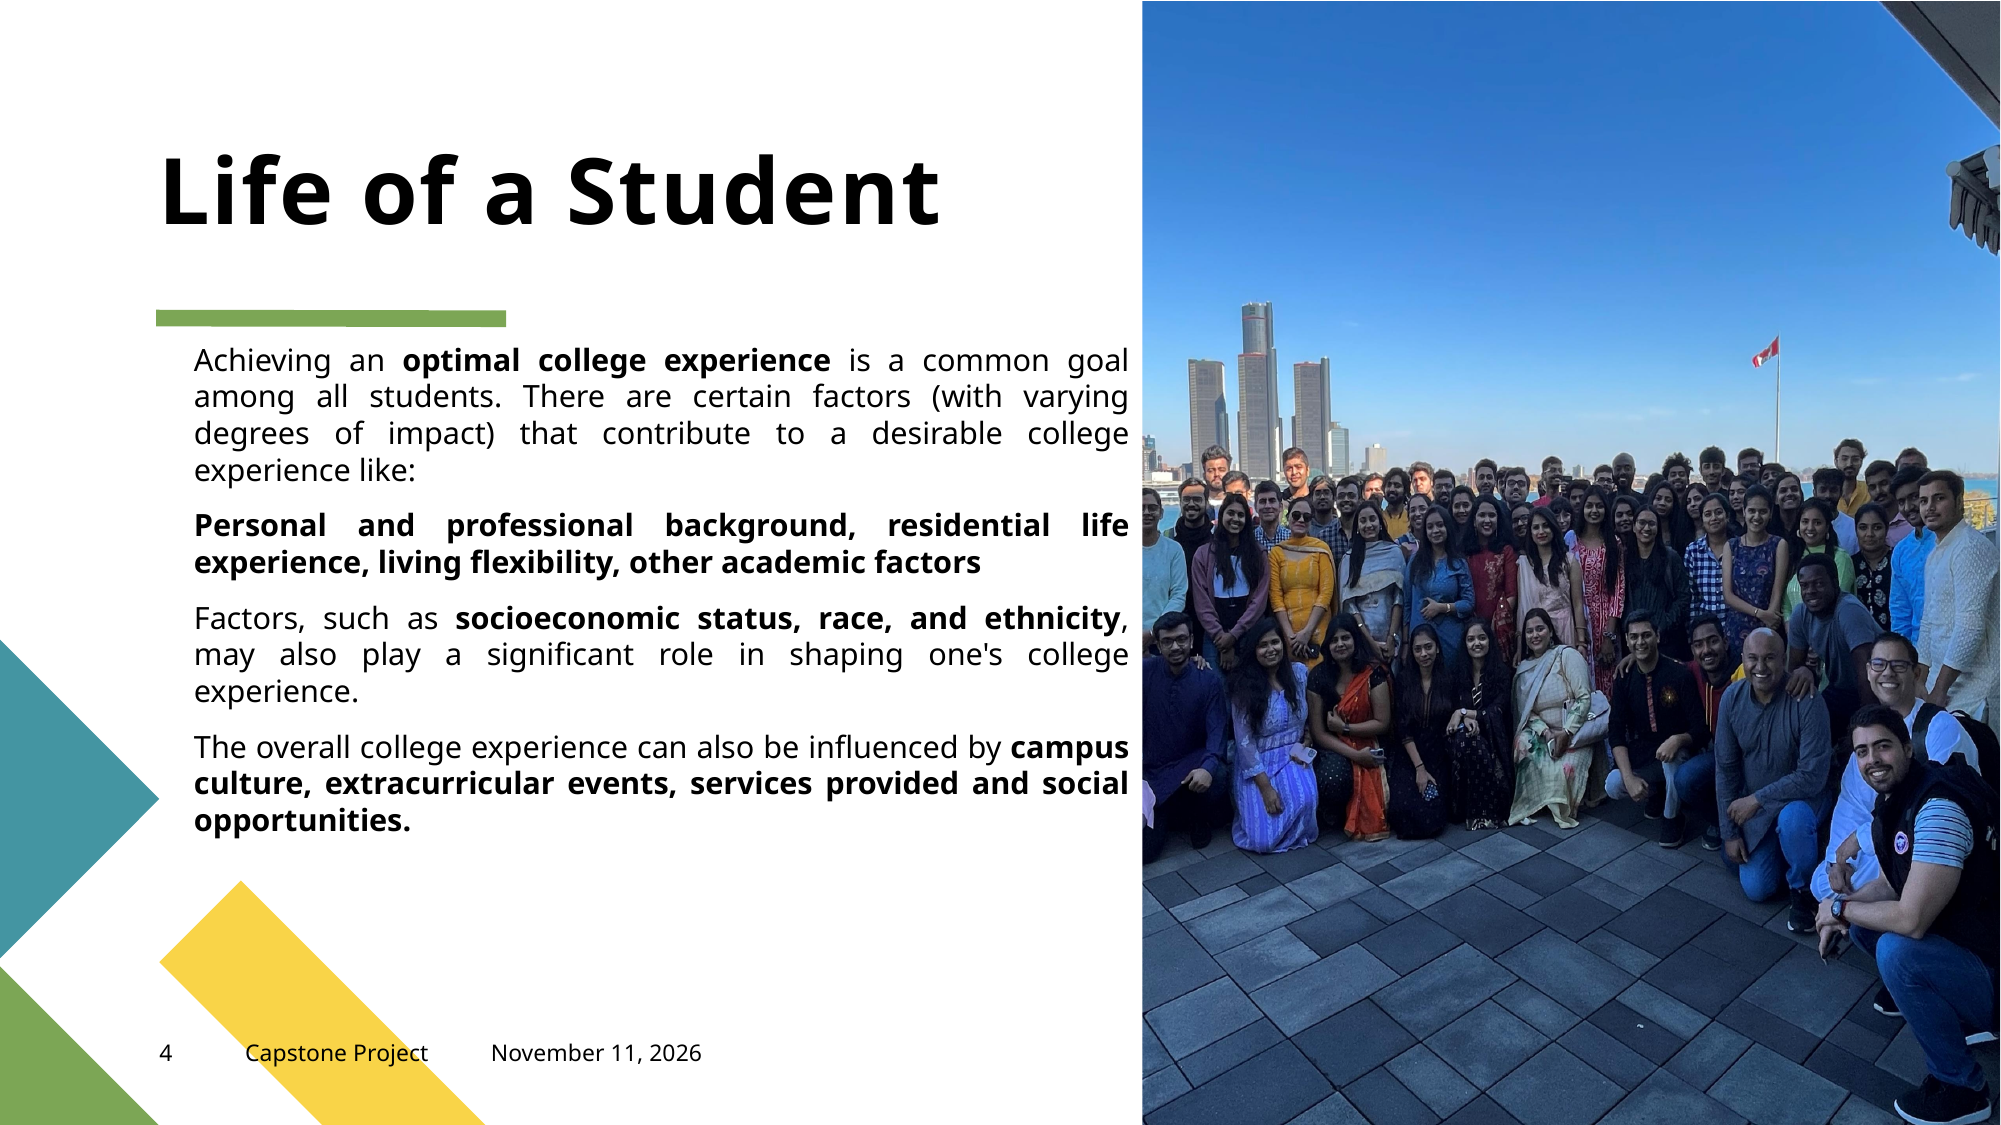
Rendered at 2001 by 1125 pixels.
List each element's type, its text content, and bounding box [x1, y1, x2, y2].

list Achieving an optimal college experience is a common goal among all students. There are certain factors (with varying degrees of impact) that contribute to a desirable college experience like: Personal and professional background, residential life experience, living flexibility, other academic factors Factors, such as socioeconomic status, race, and ethnicity, may also play a significant role in shaping one's college experience. The overall college experience can also be influenced by campus culture, extracurricular events, services provided and social opportunities. [193, 340, 1130, 842]
picture [1142, 0, 2001, 1125]
footer Capstone Project [246, 1038, 491, 1080]
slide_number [491, 1038, 707, 1080]
slide_number 4 [159, 1038, 246, 1080]
title Life of a Student [158, 144, 969, 245]
